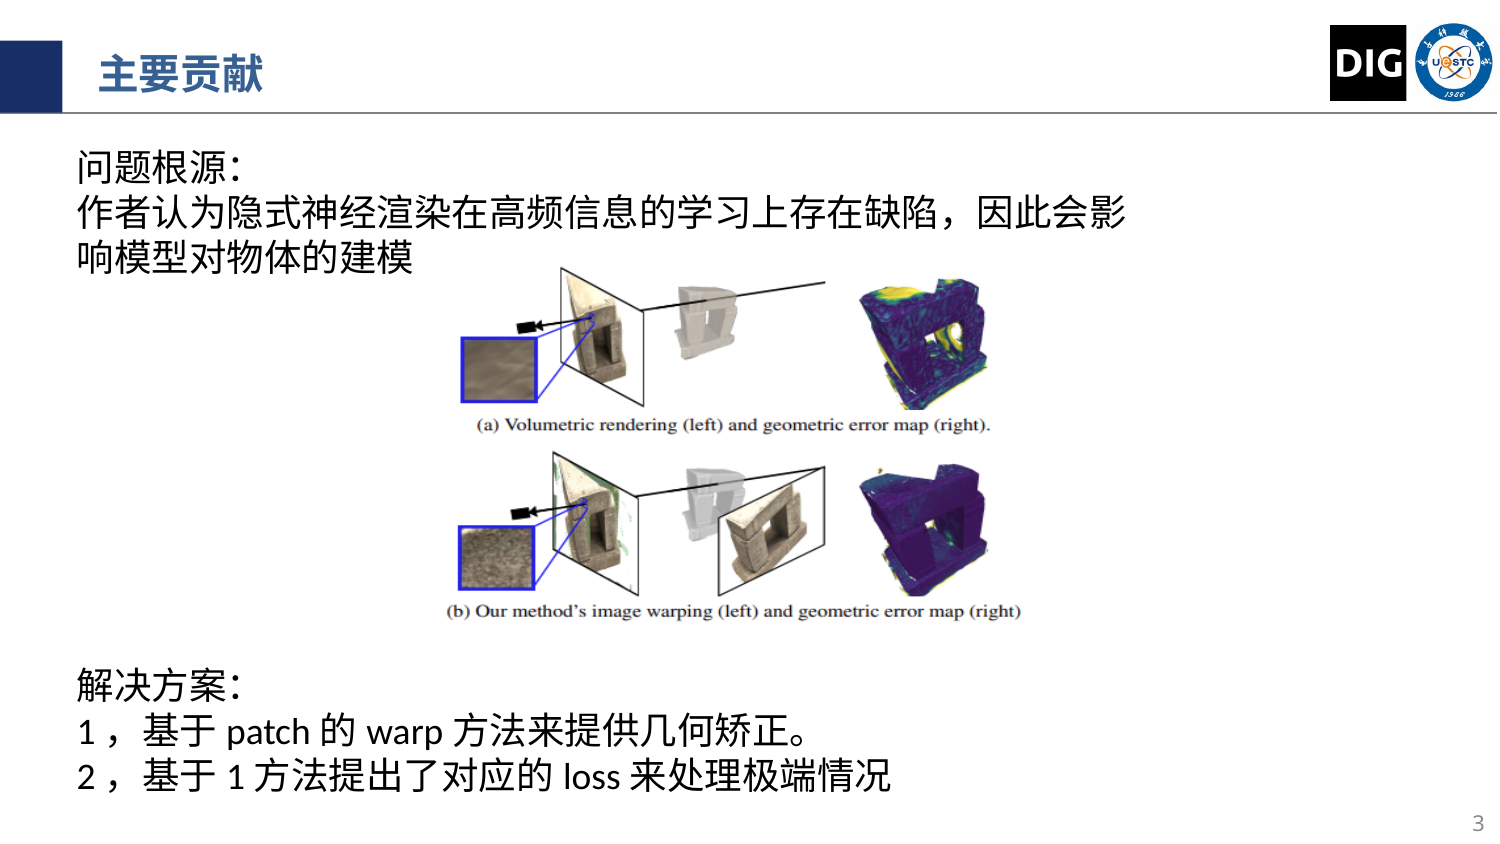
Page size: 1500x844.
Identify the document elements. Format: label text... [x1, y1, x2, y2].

text_box 问题根源： 作者认为隐式神经渲染在高频信息的学习上存在缺陷，因此会影响模型对物体的建模 [61, 136, 1150, 286]
picture [419, 253, 1059, 636]
picture [1330, 19, 1498, 105]
text_box 3 [1149, 802, 1500, 844]
text_box 主要贡献 [82, 40, 280, 106]
text_box 解决方案： 1，基于patch的warp方法来提供几何矫正。 2，基于1方法提出了对应的loss来处理极端情况 [61, 654, 1150, 805]
